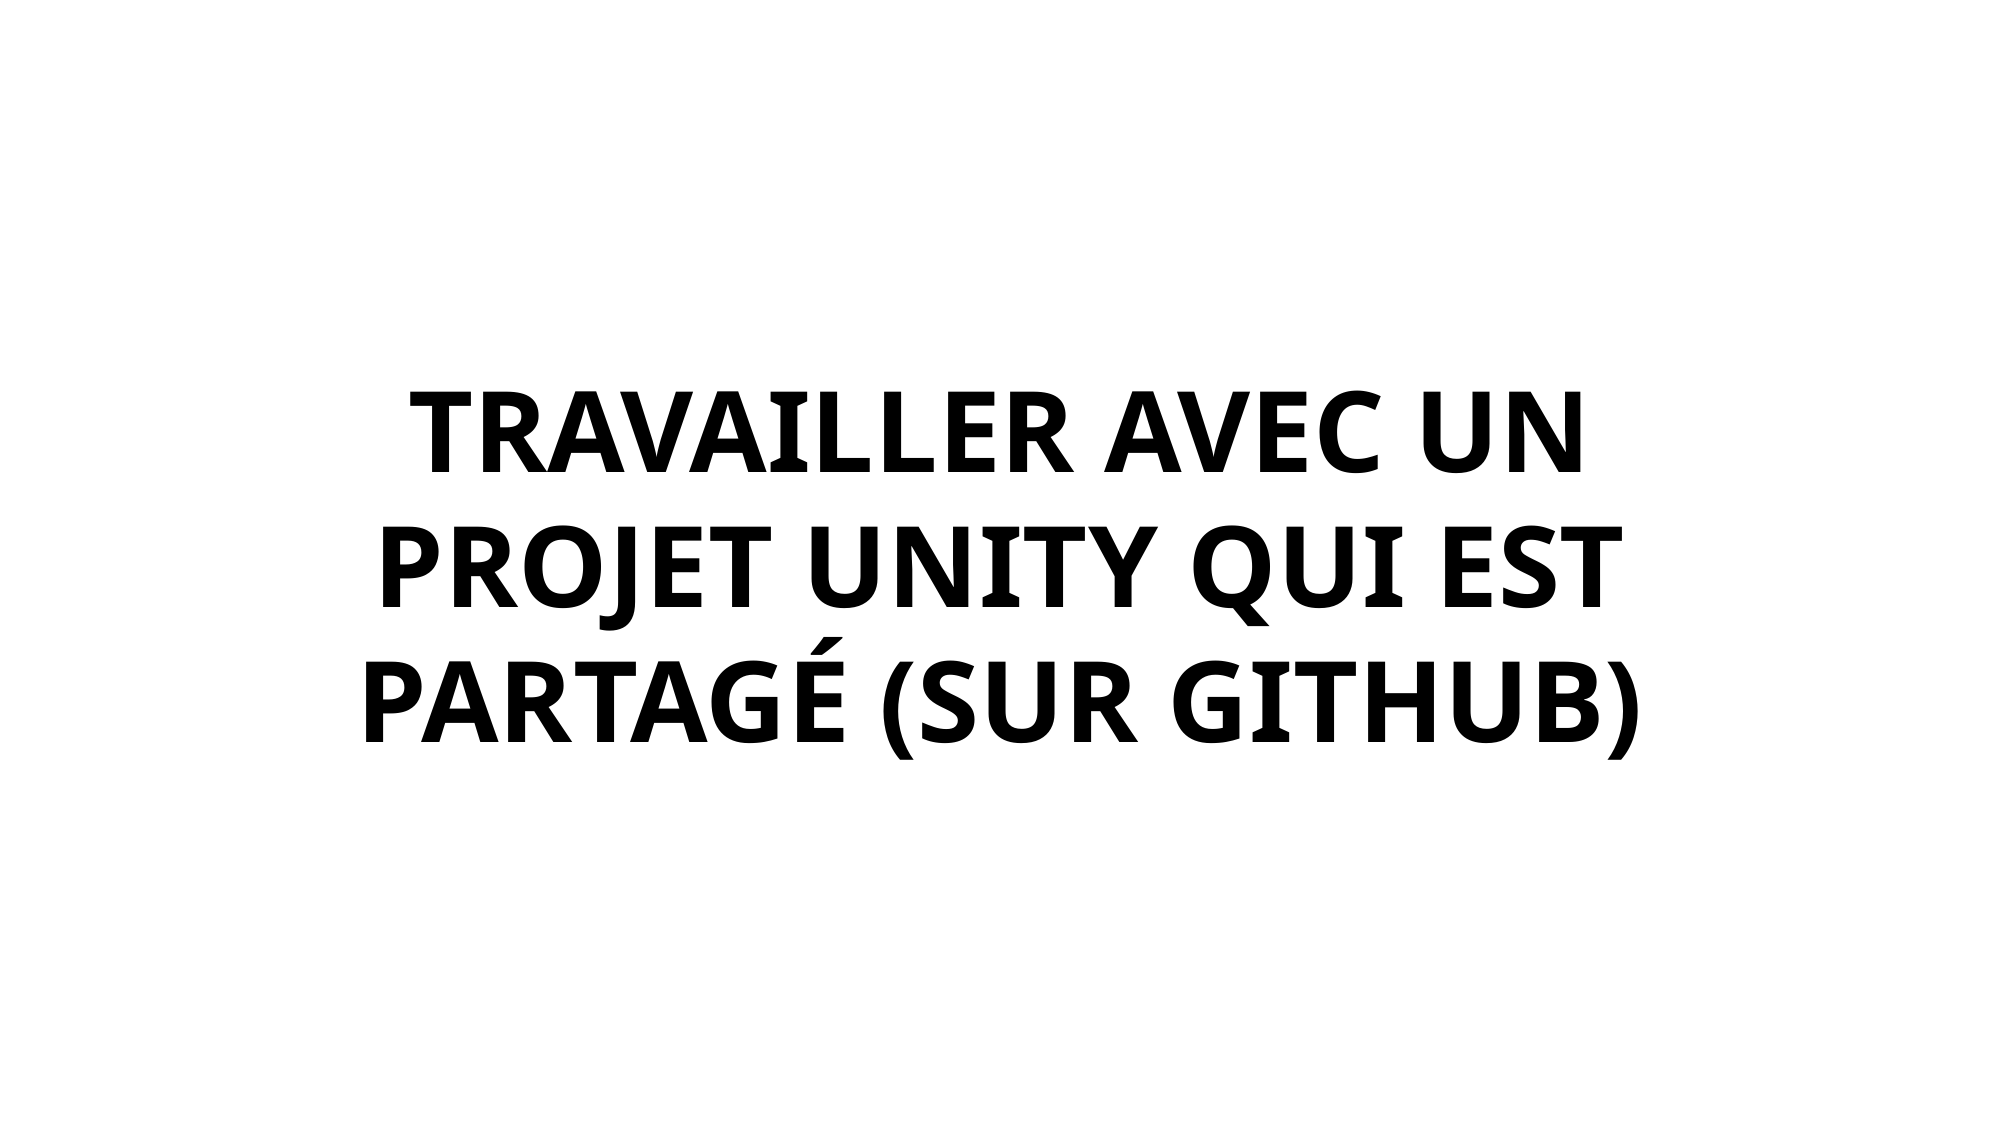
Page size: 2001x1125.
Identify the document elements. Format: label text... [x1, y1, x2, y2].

list TRAVAILLER AVEC UN PROJET UNITY QUI EST PARTAGÉ (SUR GITHUB) [254, 299, 1745, 826]
